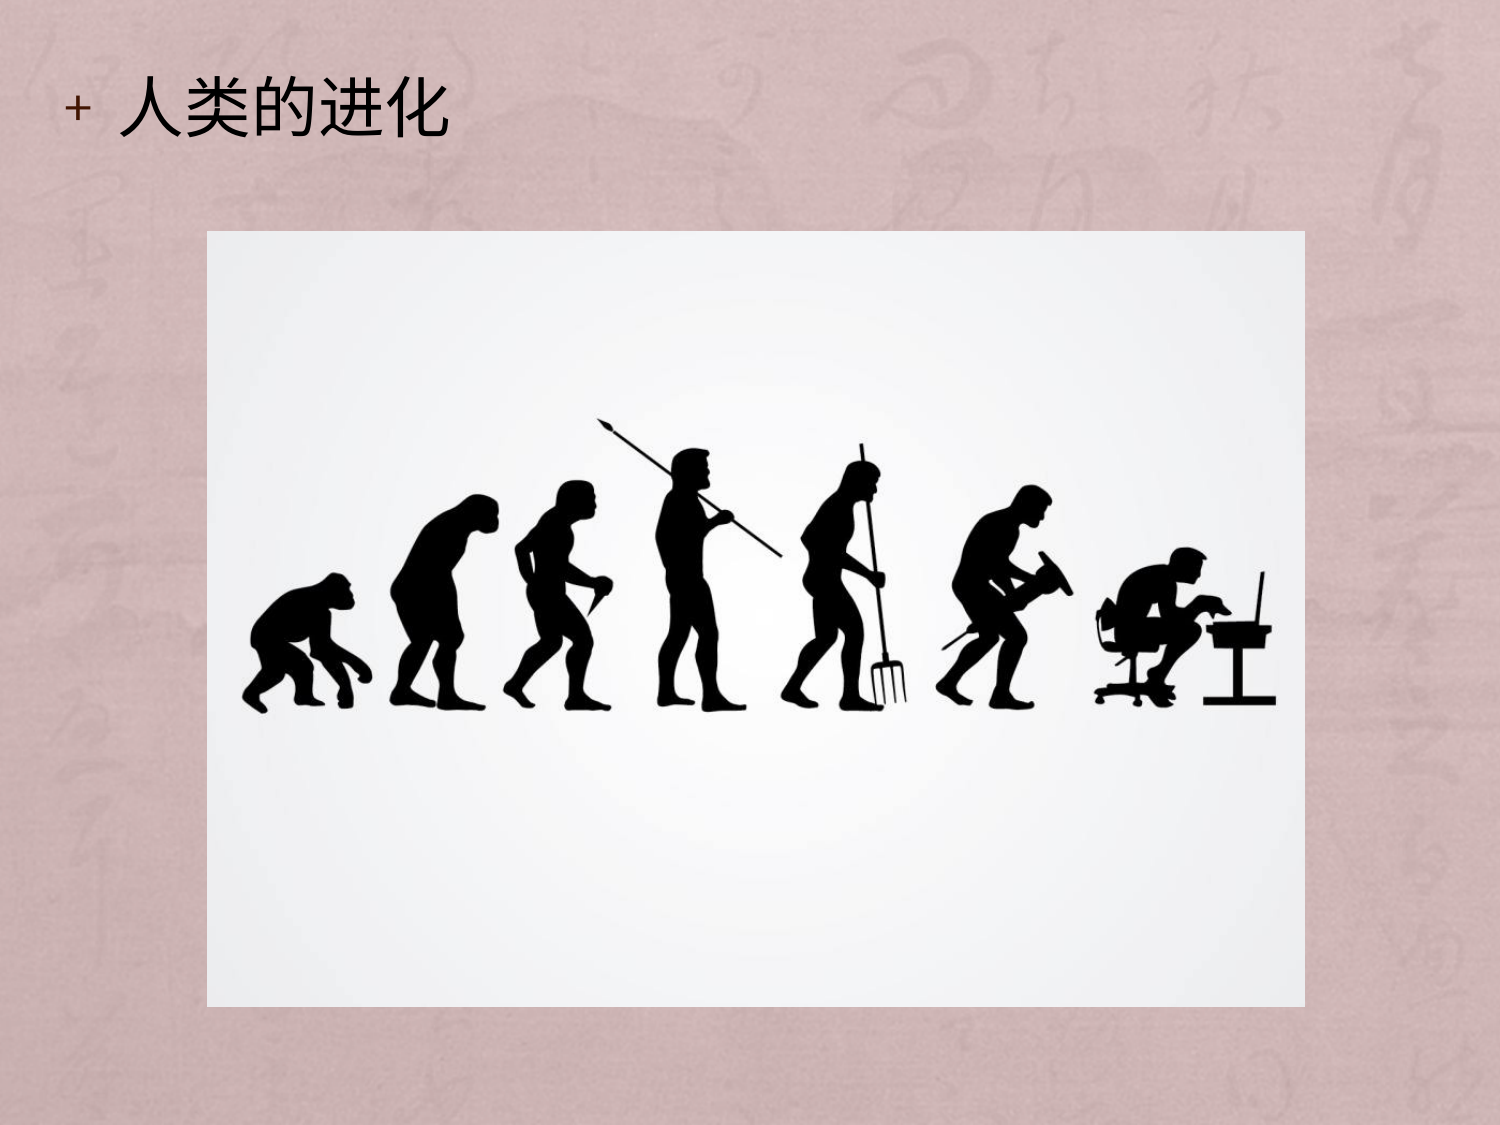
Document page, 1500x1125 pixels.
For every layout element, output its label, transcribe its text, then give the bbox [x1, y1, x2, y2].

picture [206, 231, 1305, 1007]
list 人类的进化 [46, 58, 1465, 1079]
